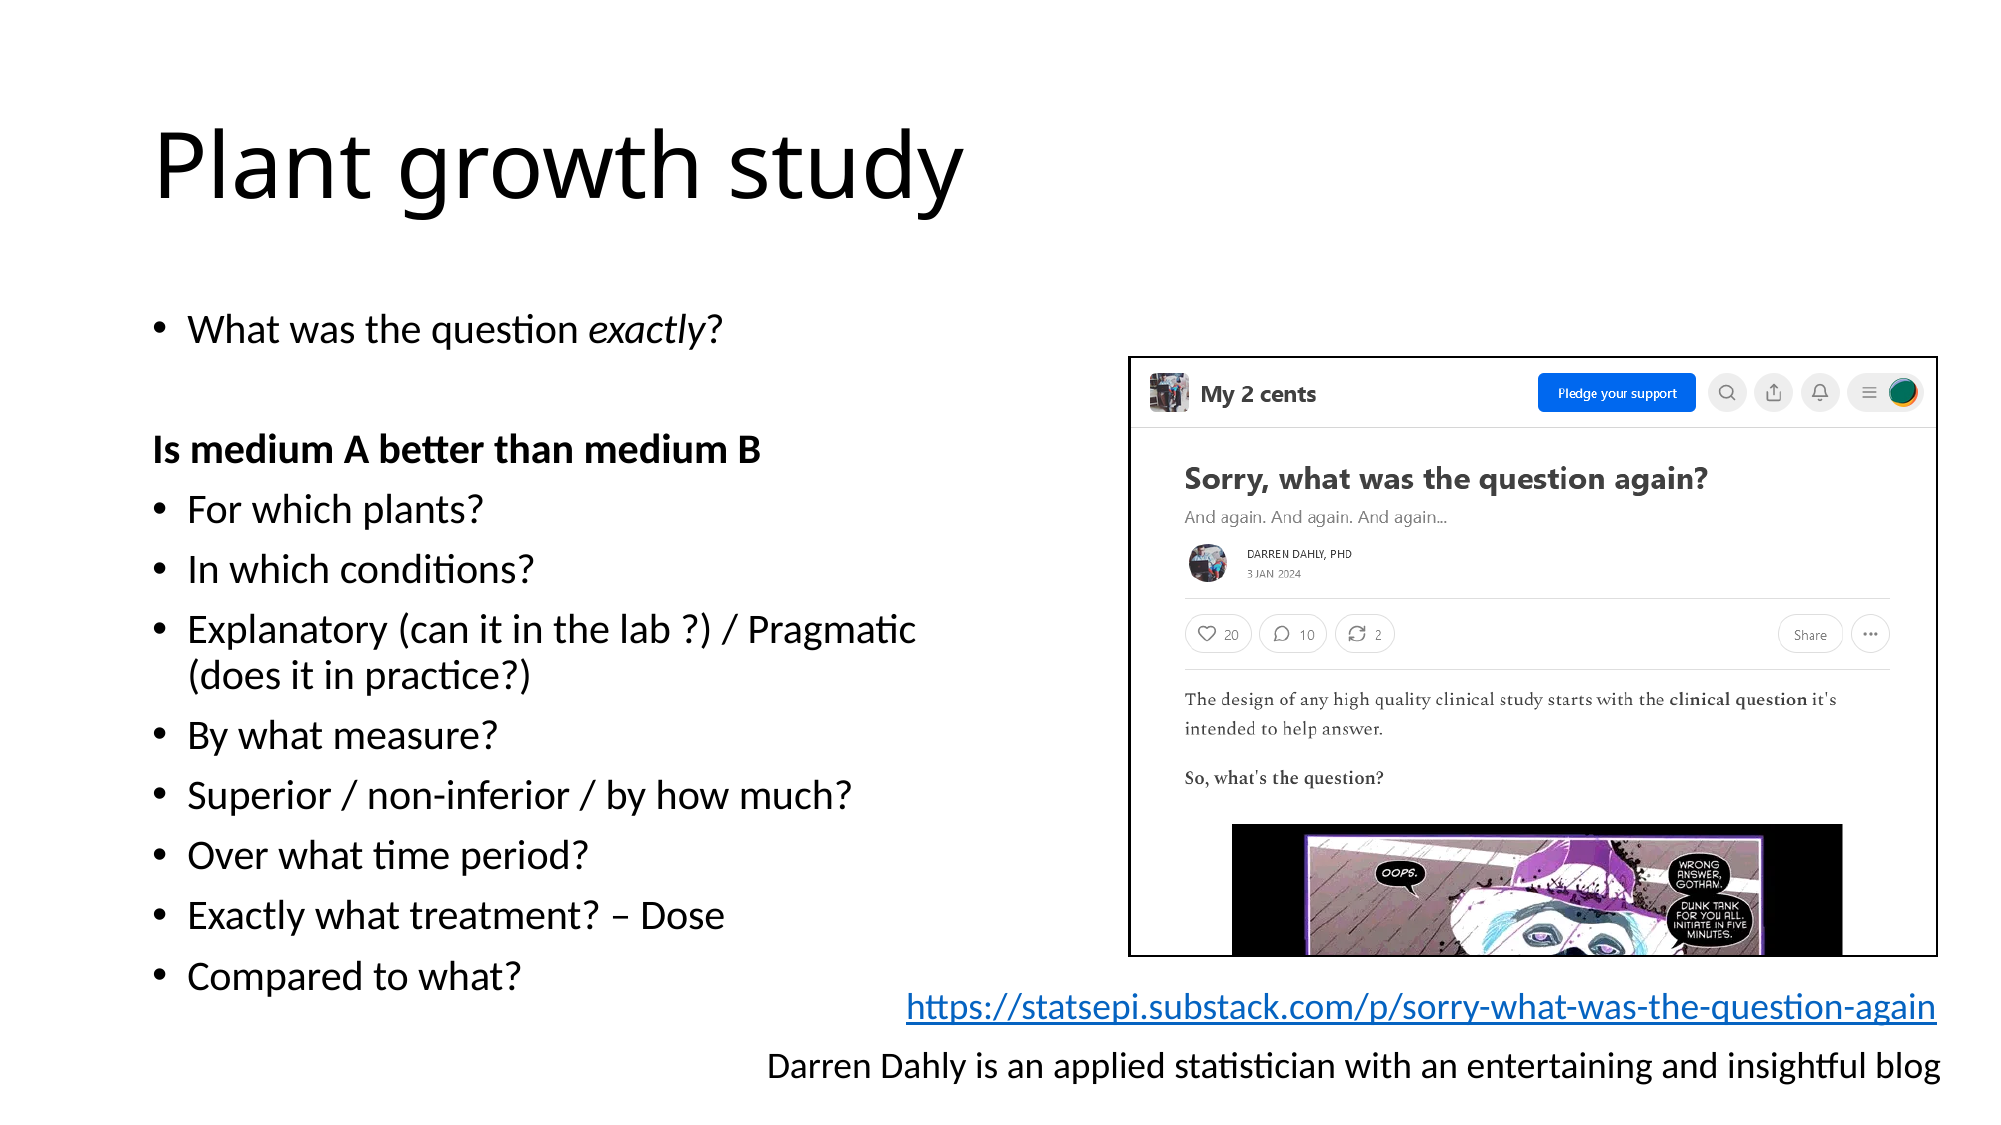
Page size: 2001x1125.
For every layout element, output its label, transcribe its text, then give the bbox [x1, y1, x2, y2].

title Plant growth study [137, 59, 1863, 278]
picture [1130, 357, 1936, 956]
list What was the question exactly? Is medium A better than medium B For which plants? In which conditions? Explanatory (can it in the lab ?) / Pragmatic (does it in practice?) By what measure? Superior / non-inferior / by how much? Over what time period? Exactly what treatment? – Dose Compared to what? [137, 299, 957, 1014]
text_box https://statsepi.substack.com/p/sorry-what-was-the-question-again [891, 974, 2000, 1035]
text_box Darren Dahly is an applied statistician with an entertaining and insightful blog [752, 1033, 1958, 1094]
